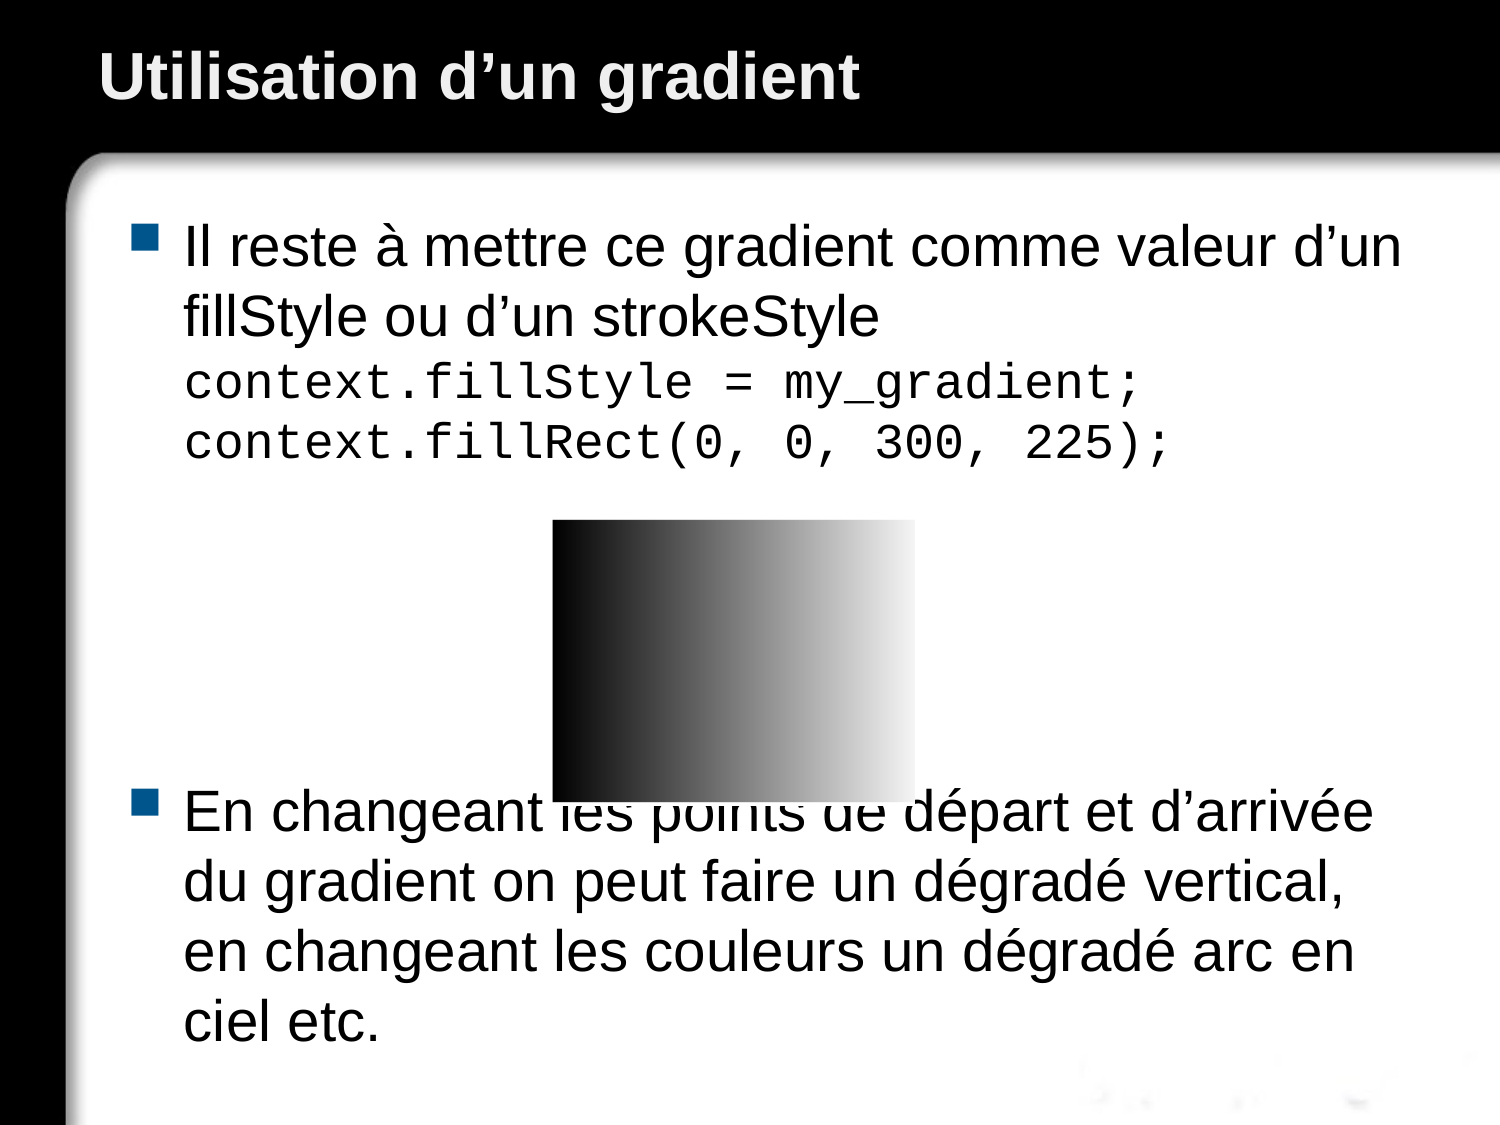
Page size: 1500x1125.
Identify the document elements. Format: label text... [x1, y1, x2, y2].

picture [0, 0, 1500, 1125]
title Utilisation d’un gradient [83, 28, 1472, 117]
list Il reste à mettre ce gradient comme valeur d’un fillStyle ou d’un strokeStyle context.fillStyle = my_gradient; context.fillRect(0, 0, 300, 225); En changeant les points de départ et d’arrivée du gradient on peut faire un dégradé vertical, en changeant les couleurs un dégradé arc en ciel etc. [112, 200, 1426, 977]
